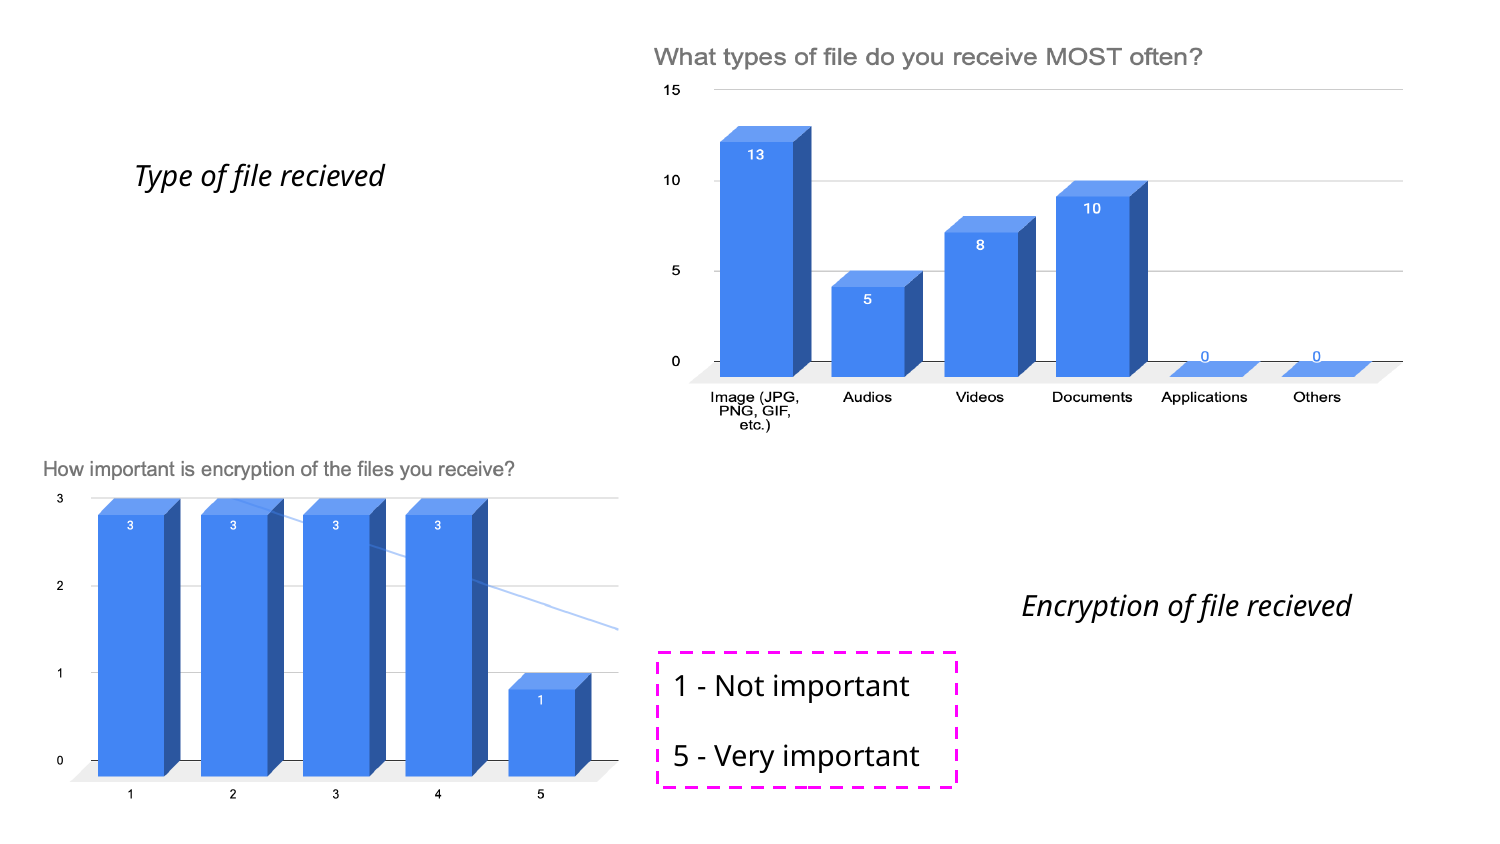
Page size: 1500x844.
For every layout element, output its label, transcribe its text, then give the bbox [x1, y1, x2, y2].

text_box Type of file recieved [118, 141, 605, 213]
picture [24, 24, 1427, 819]
text_box 1 - Not important 5 - Very important [657, 652, 957, 788]
text_box Encryption of file recieved [1006, 572, 1493, 643]
